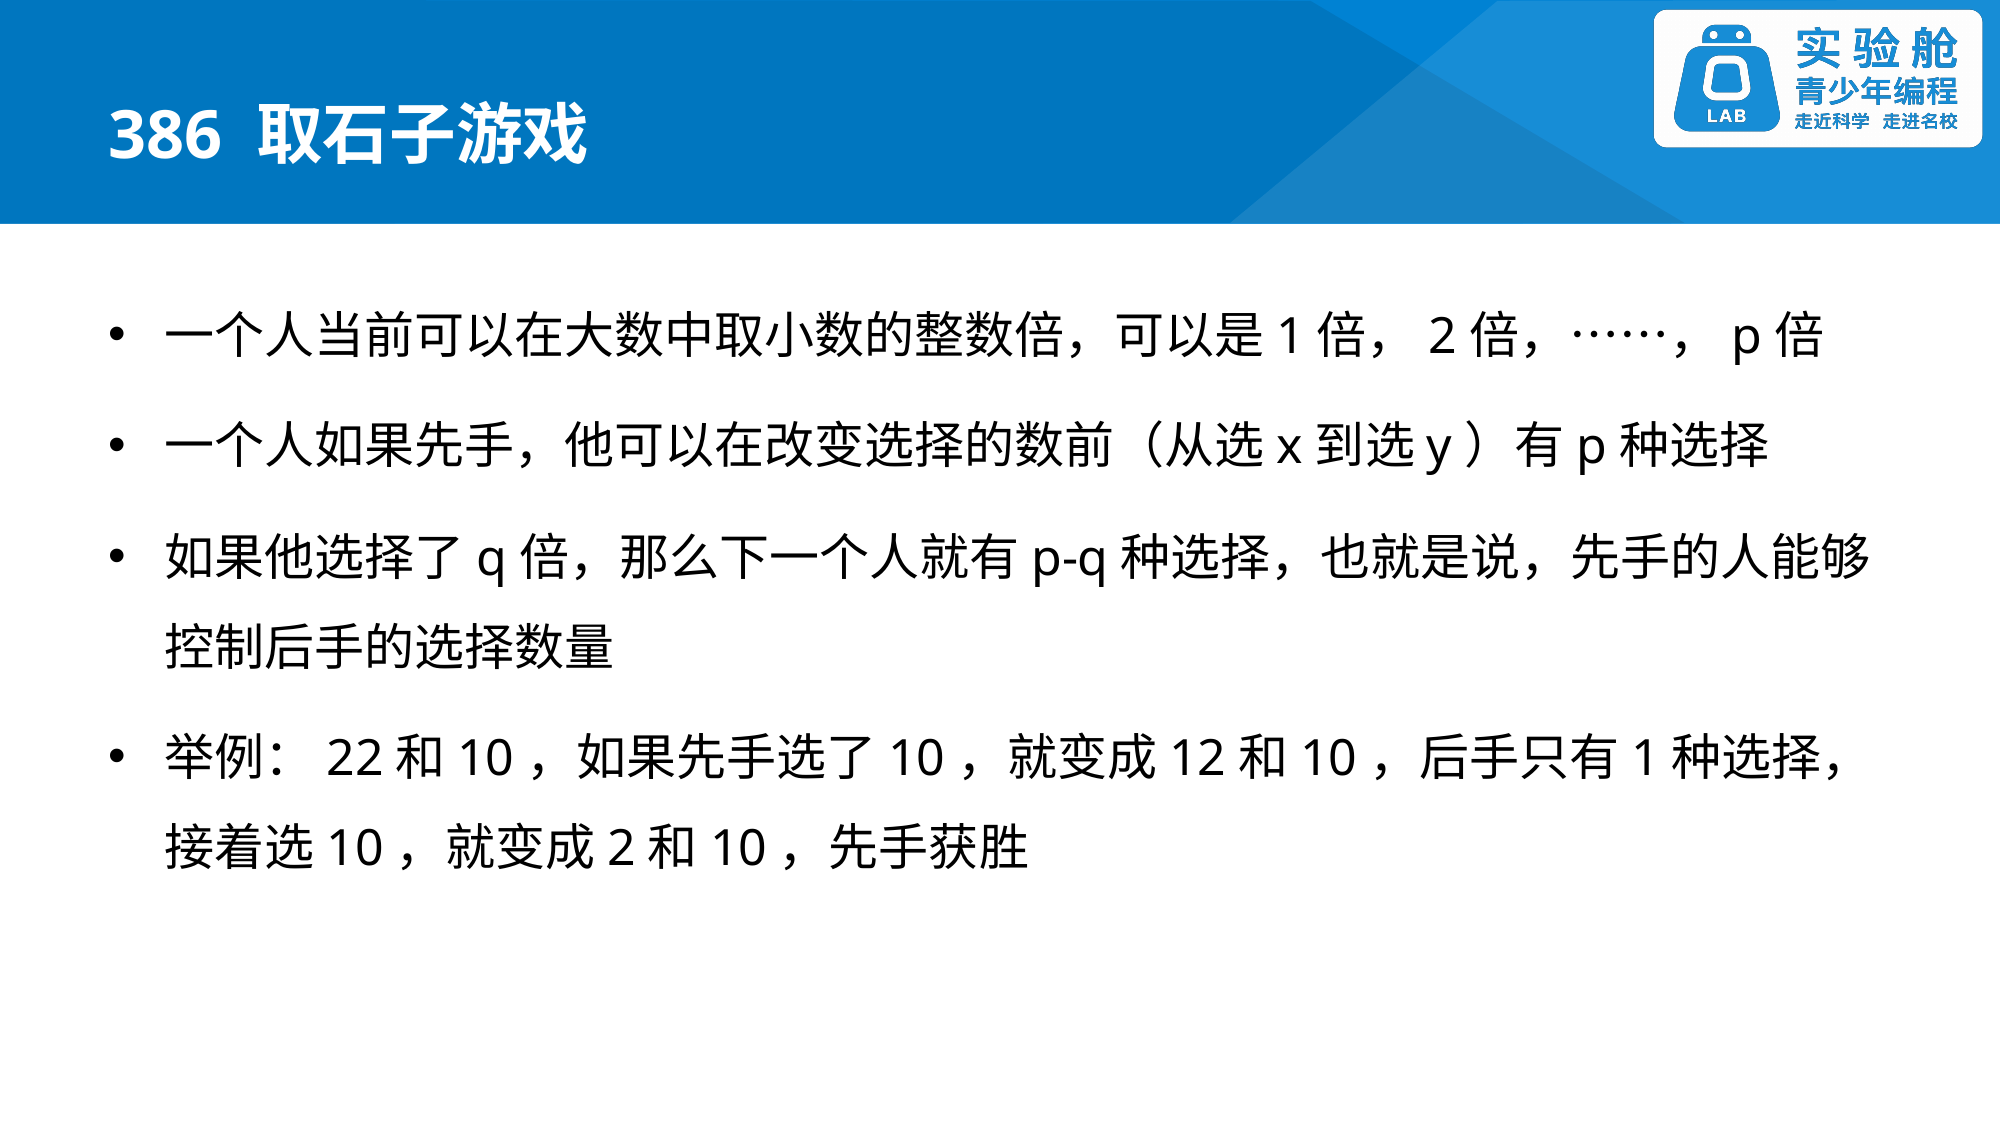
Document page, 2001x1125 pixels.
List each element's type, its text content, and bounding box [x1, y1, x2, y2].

list 386 取石子游戏 [93, 93, 1547, 186]
list 一个人当前可以在大数中取小数的整数倍，可以是1倍，2倍，……，p倍 一个人如果先手，他可以在改变选择的数前（从选x到选y）有p种选择 如果他选择了q倍，那么下一个人就有p-q种选择，也就是说，先手的人能够控制后手的选择数量 举例：22和10，如果先手选了10，就变成12和10，后手只有1种选择，接着选10，就变成2和10，先手获胜 [93, 265, 1904, 1031]
picture [1638, 0, 2000, 160]
